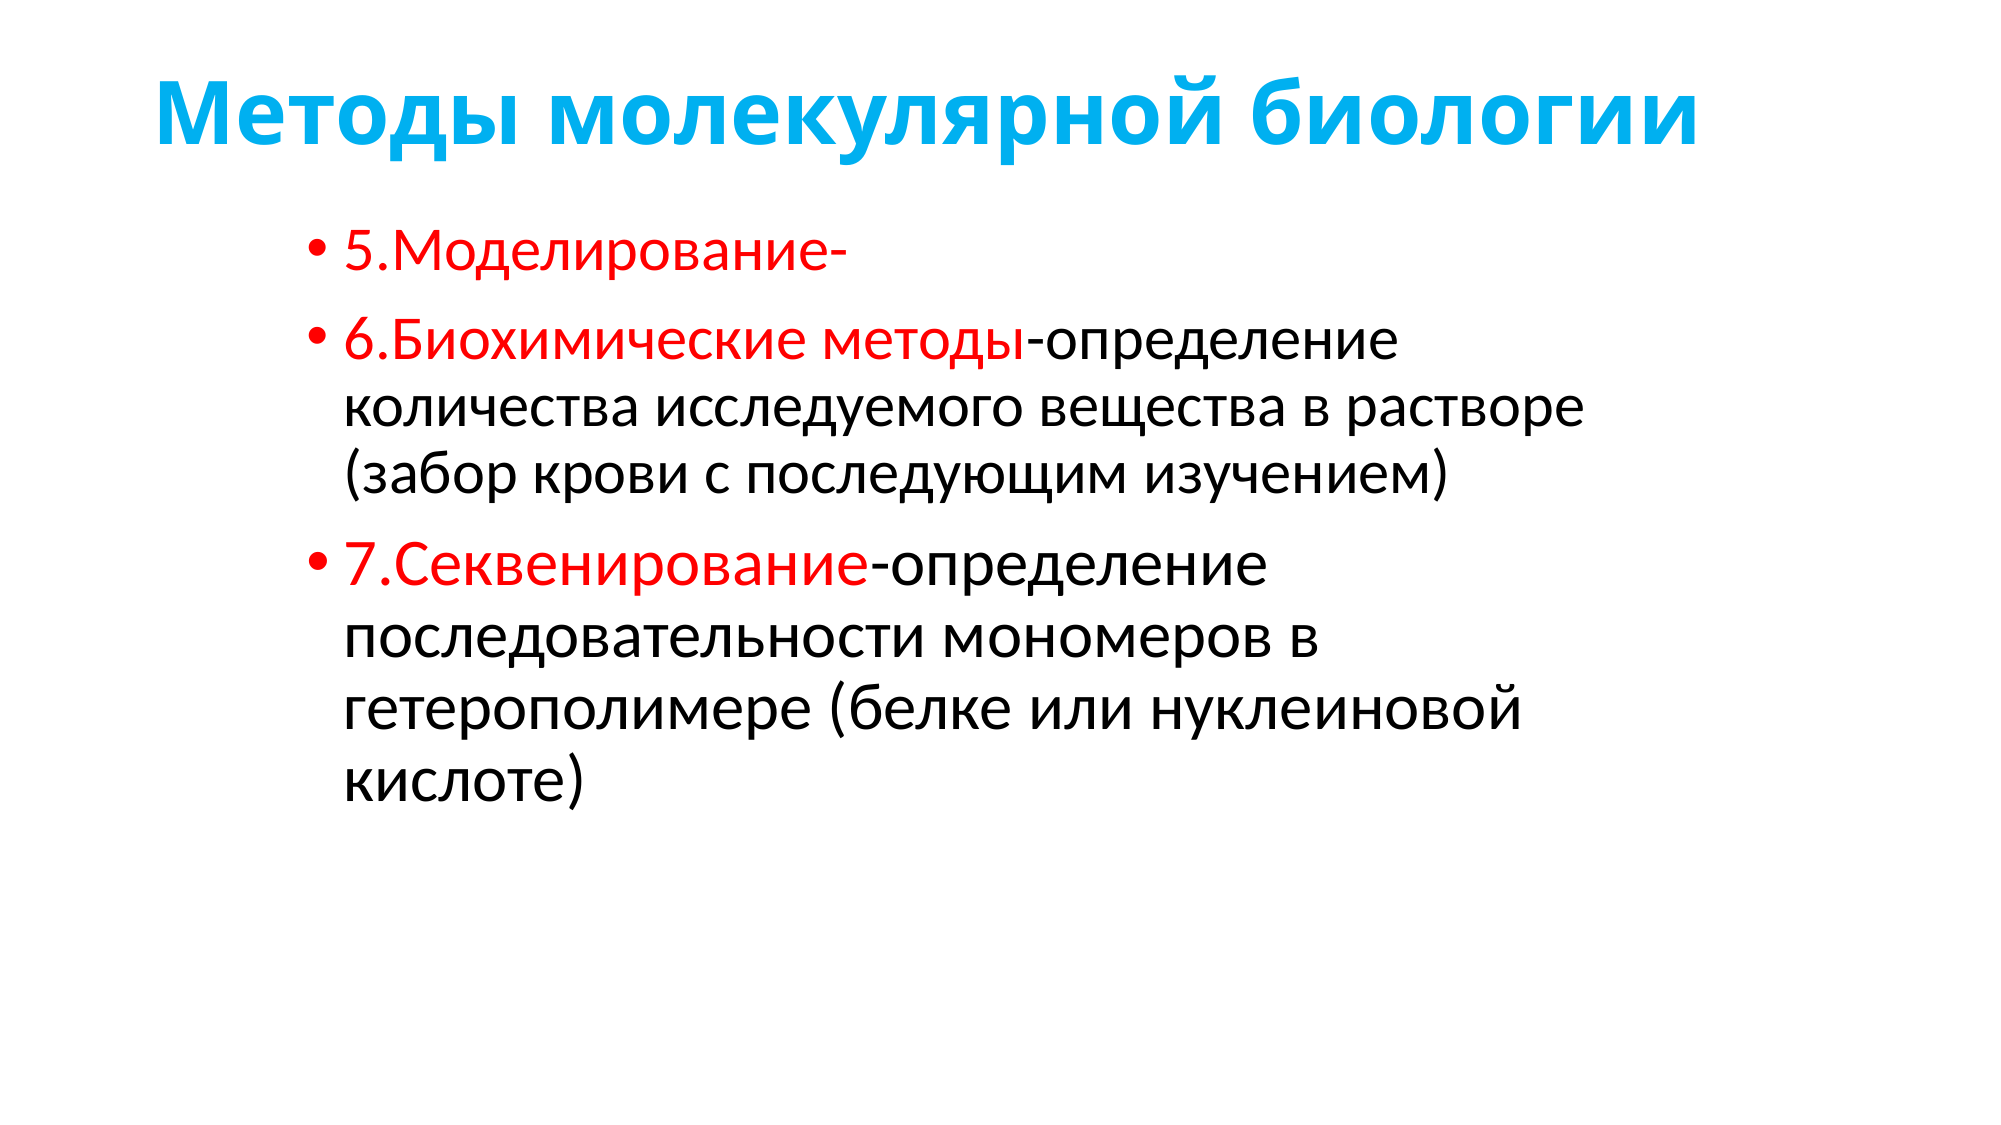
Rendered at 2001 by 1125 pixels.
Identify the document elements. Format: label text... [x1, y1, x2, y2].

list 5.Моделирование- 6.Биохимические методы-определение количества исследуемого вещества в растворе (забор крови с последующим изучением) 7.Секвенирование-определение последовательности мономеров в гетерополимере (белке или нуклеиновой кислоте) [291, 113, 1675, 1010]
title Методы молекулярной биологии [137, 59, 1863, 278]
